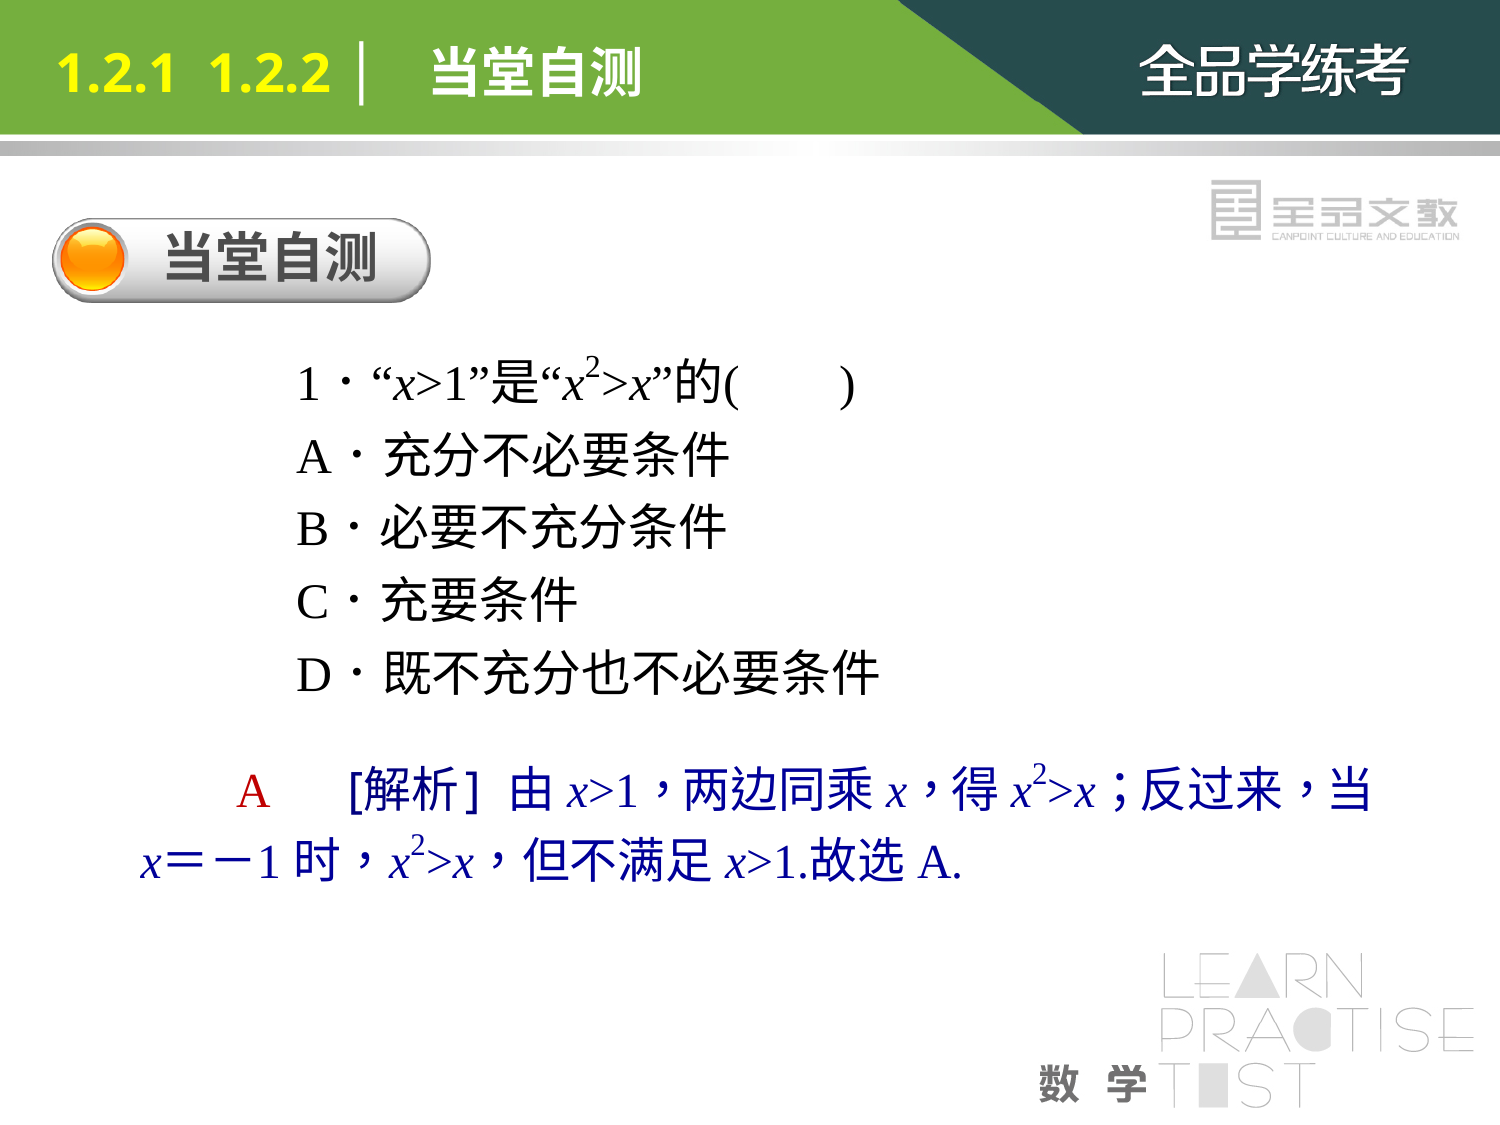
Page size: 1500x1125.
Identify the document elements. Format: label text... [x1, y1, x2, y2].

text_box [52, 215, 432, 303]
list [196, 341, 1500, 781]
text_box 1.2.1 1.2.2 │ 当堂自测 [41, 30, 1057, 111]
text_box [140, 749, 1376, 1030]
picture [0, 0, 1500, 1125]
